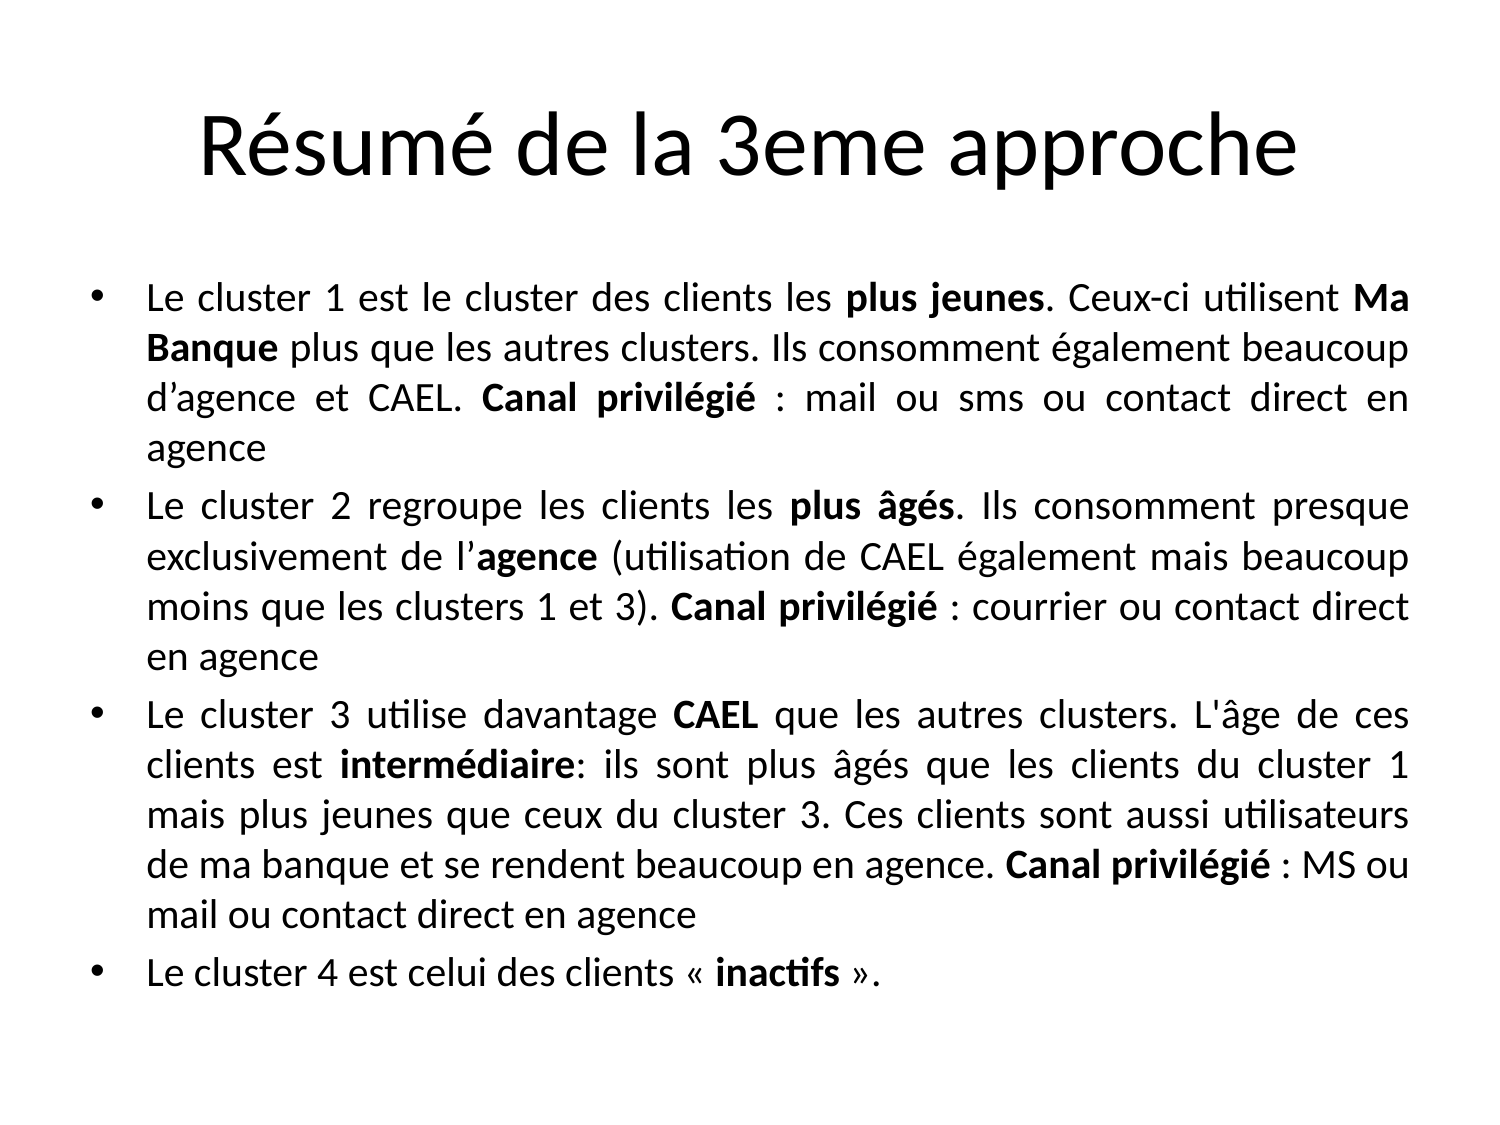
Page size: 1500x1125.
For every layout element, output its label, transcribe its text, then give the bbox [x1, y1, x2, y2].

list Le cluster 1 est le cluster des clients les plus jeunes. Ceux-ci utilisent Ma Banque plus que les autres clusters. Ils consomment également beaucoup d’agence et CAEL. Canal privilégié : mail ou sms ou contact direct en agence Le cluster 2 regroupe les clients les plus âgés. Ils consomment presque exclusivement de l’agence (utilisation de CAEL également mais beaucoup moins que les clusters 1 et 3). Canal privilégié : courrier ou contact direct en agence Le cluster 3 utilise davantage CAEL que les autres clusters. L'âge de ces clients est intermédiaire: ils sont plus âgés que les clients du cluster 1 mais plus jeunes que ceux du cluster 3. Ces clients sont aussi utilisateurs de ma banque et se rendent beaucoup en agence. Canal privilégié : MS ou mail ou contact direct en agence Le cluster 4 est celui des clients « inactifs ». [75, 262, 1425, 1005]
title Résumé de la 3eme approche [75, 45, 1425, 233]
